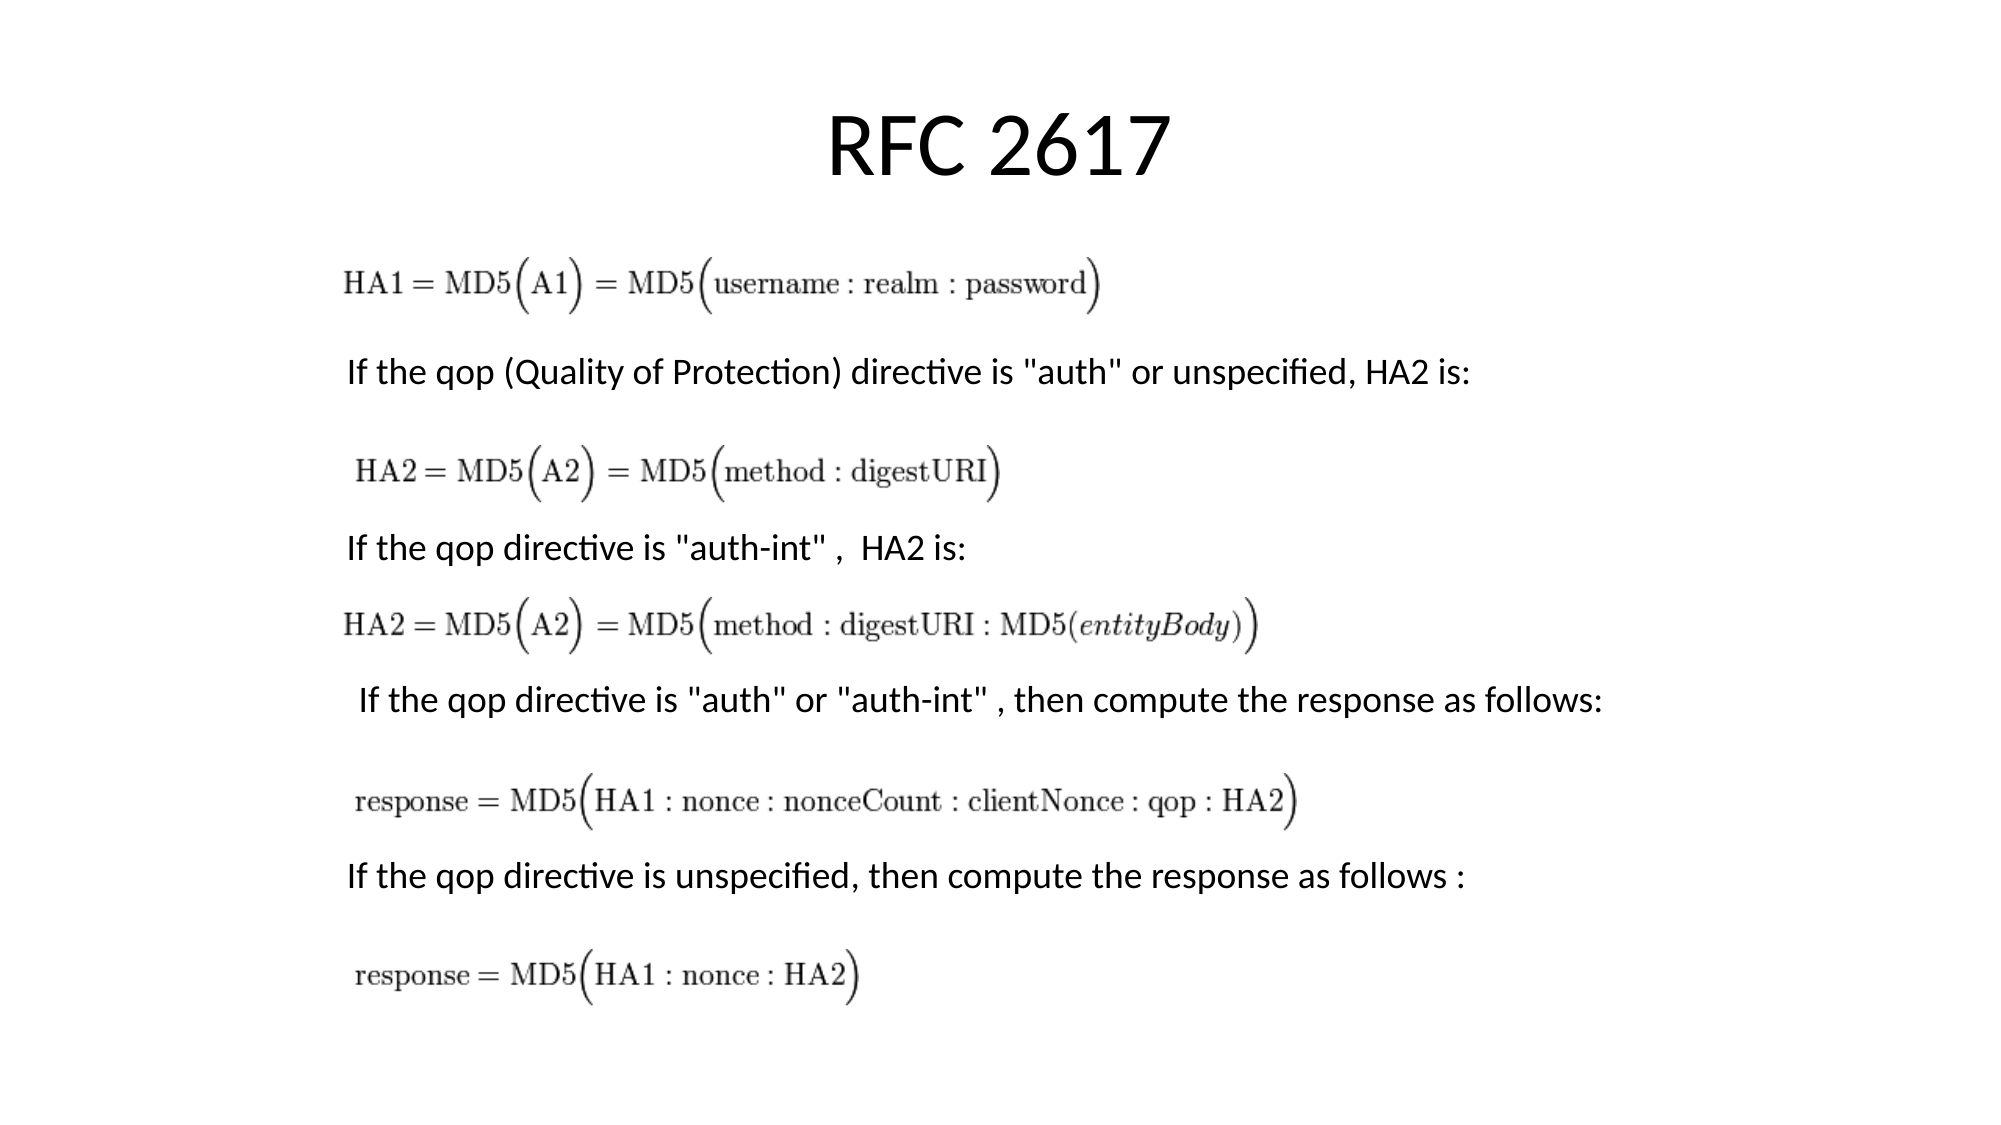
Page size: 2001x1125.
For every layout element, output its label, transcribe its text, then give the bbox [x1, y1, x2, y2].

text_box If the qop directive is "auth-int" , HA2 is: [331, 515, 1610, 576]
picture [355, 773, 1297, 832]
text_box If the qop directive is unspecified, then compute the response as follows : [332, 843, 1657, 904]
text_box If the qop directive is "auth" or "auth-int" , then compute the response as follows: [343, 667, 1622, 728]
title RFC 2617 [99, 45, 1900, 233]
text_box If the qop (Quality of Protection) directive is "auth" or unspecified, HA2 is: [332, 339, 1750, 400]
picture [355, 445, 1000, 504]
picture [343, 597, 1258, 656]
picture [343, 257, 1101, 316]
picture [355, 948, 859, 1008]
